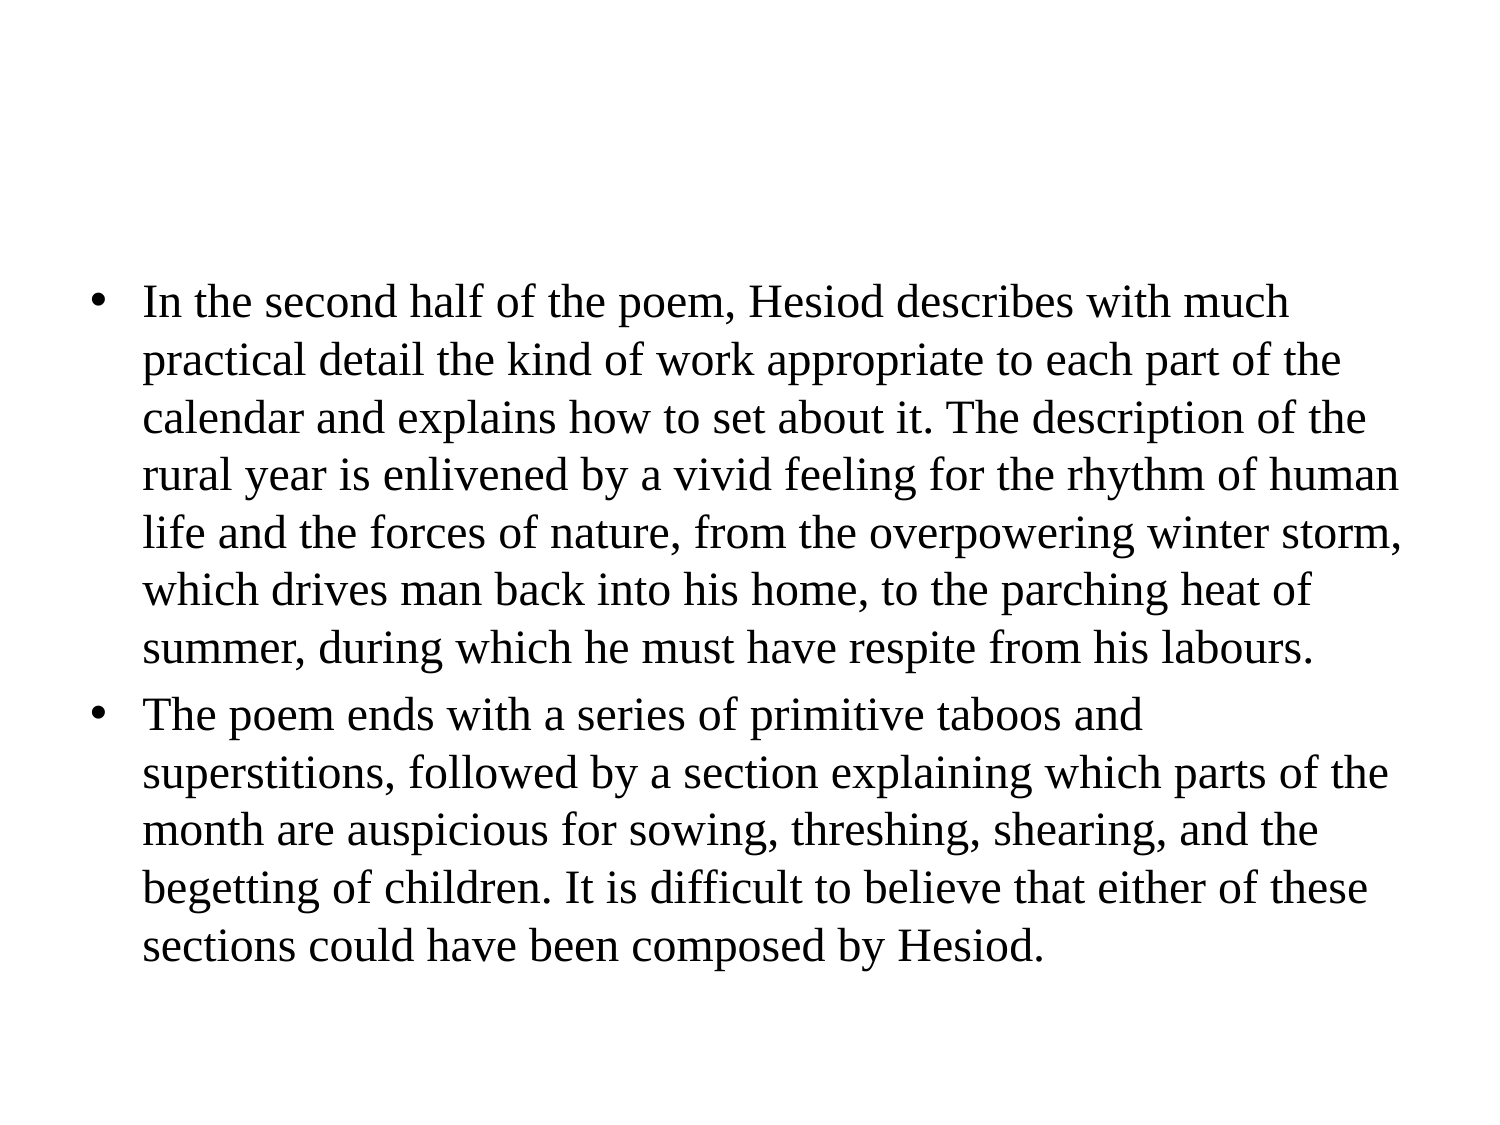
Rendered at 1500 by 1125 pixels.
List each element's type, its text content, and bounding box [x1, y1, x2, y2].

list In the second half of the poem, Hesiod describes with much practical detail the kind of work appropriate to each part of the calendar and explains how to set about it. The description of the rural year is enlivened by a vivid feeling for the rhythm of human life and the forces of nature, from the overpowering winter storm, which drives man back into his home, to the parching heat of summer, during which he must have respite from his labours. The poem ends with a series of primitive taboos and superstitions, followed by a section explaining which parts of the month are auspicious for sowing, threshing, shearing, and the begetting of children. It is difficult to believe that either of these sections could have been composed by Hesiod. [75, 262, 1425, 1005]
